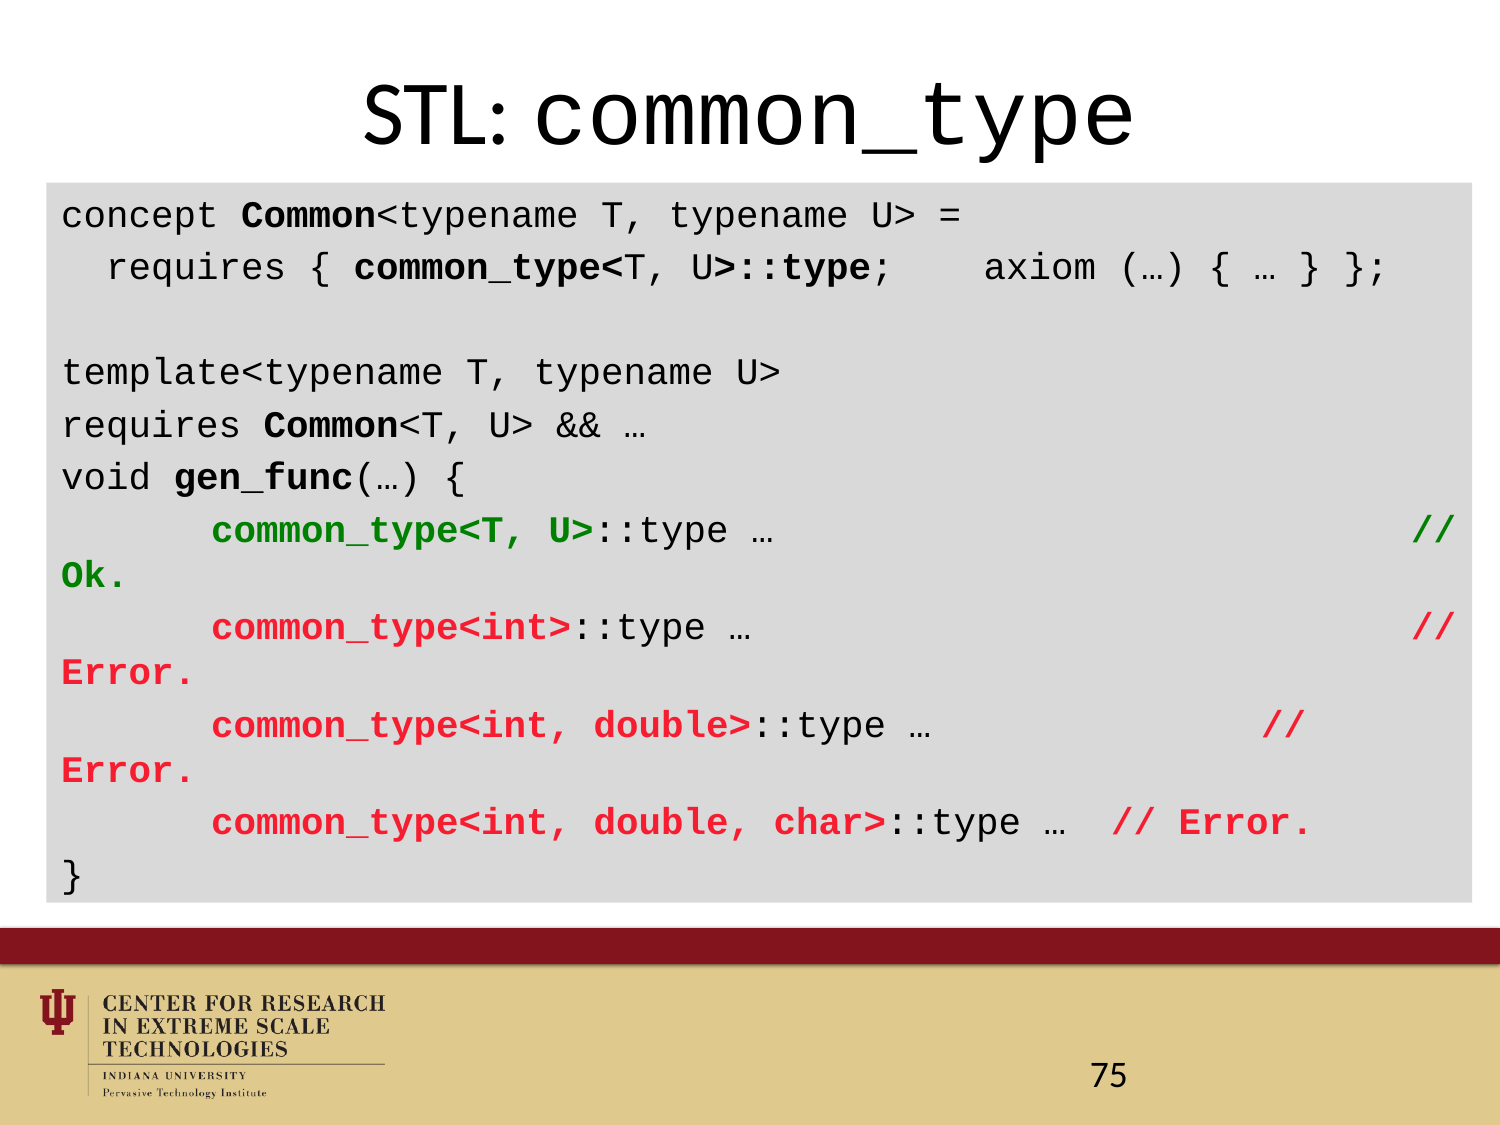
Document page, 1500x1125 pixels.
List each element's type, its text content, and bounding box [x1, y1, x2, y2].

slide_number 75 [1074, 1042, 1425, 1103]
list concept Common<typename T, typename U> = requires { common_type<T, U>::type; axiom (…) { … } }; template<typename T, typename U> requires Common<T, U> && … void gen_func(…) { common_type<T, U>::type … // Ok. common_type<int>::type … // Error. common_type<int, double>::type … // Error. common_type<int, double, char>::type … // Error. } [46, 182, 1473, 903]
title STL: common_type [75, 45, 1425, 182]
picture [25, 979, 399, 1109]
